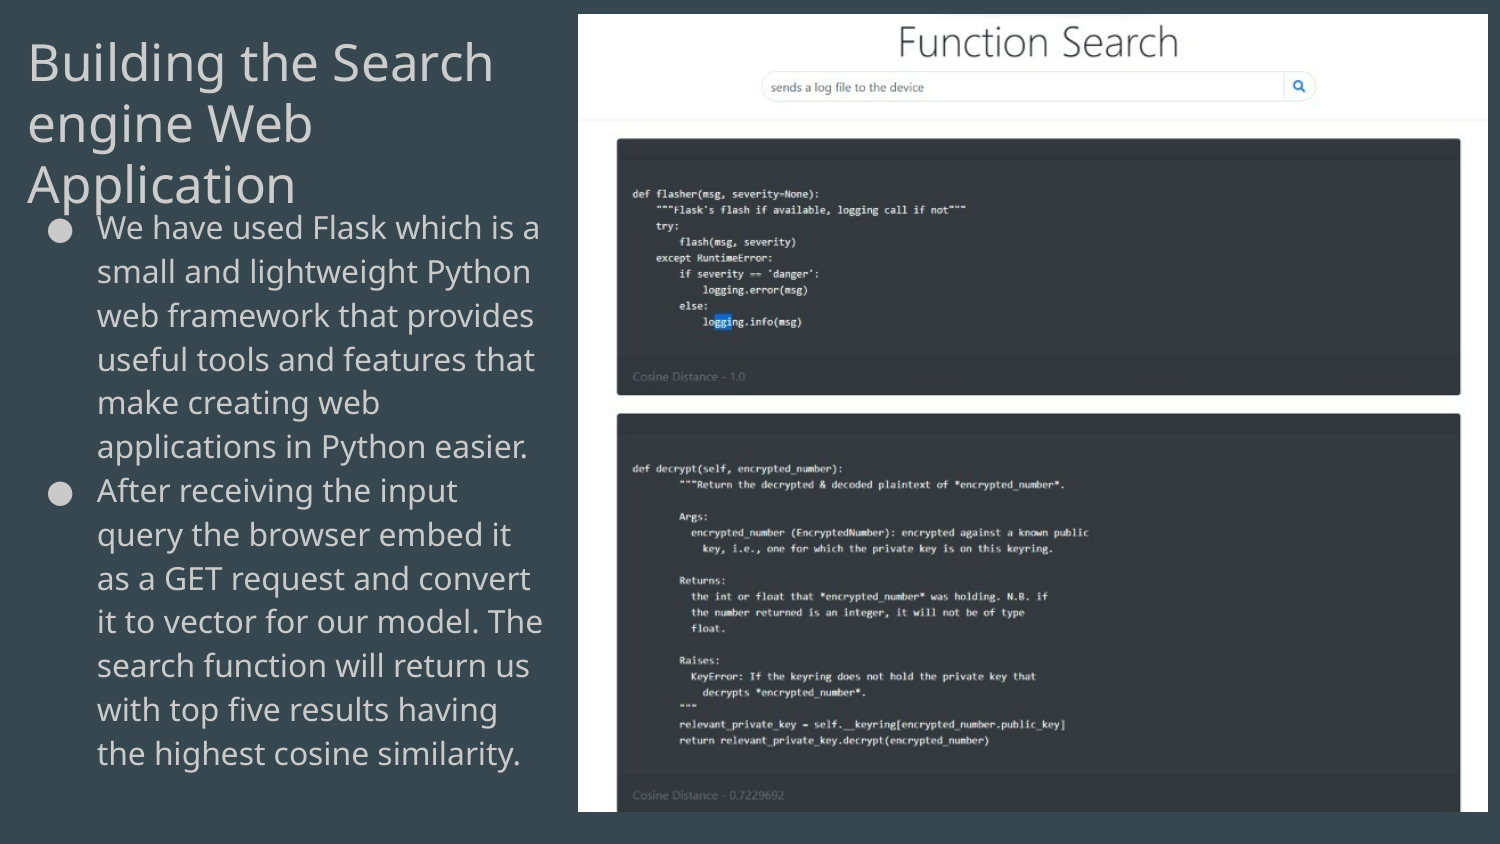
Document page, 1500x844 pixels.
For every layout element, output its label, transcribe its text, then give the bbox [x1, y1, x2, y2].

title Building the Search engine Web Application [12, 14, 566, 231]
list We have used Flask which is a small and lightweight Python web framework that provides useful tools and features that make creating web applications in Python easier. After receiving the input query the browser embed it as a GET request and convert it to vector for our model. The search function will return us with top five results having the highest cosine similarity. [12, 231, 566, 811]
picture [577, 14, 1489, 812]
